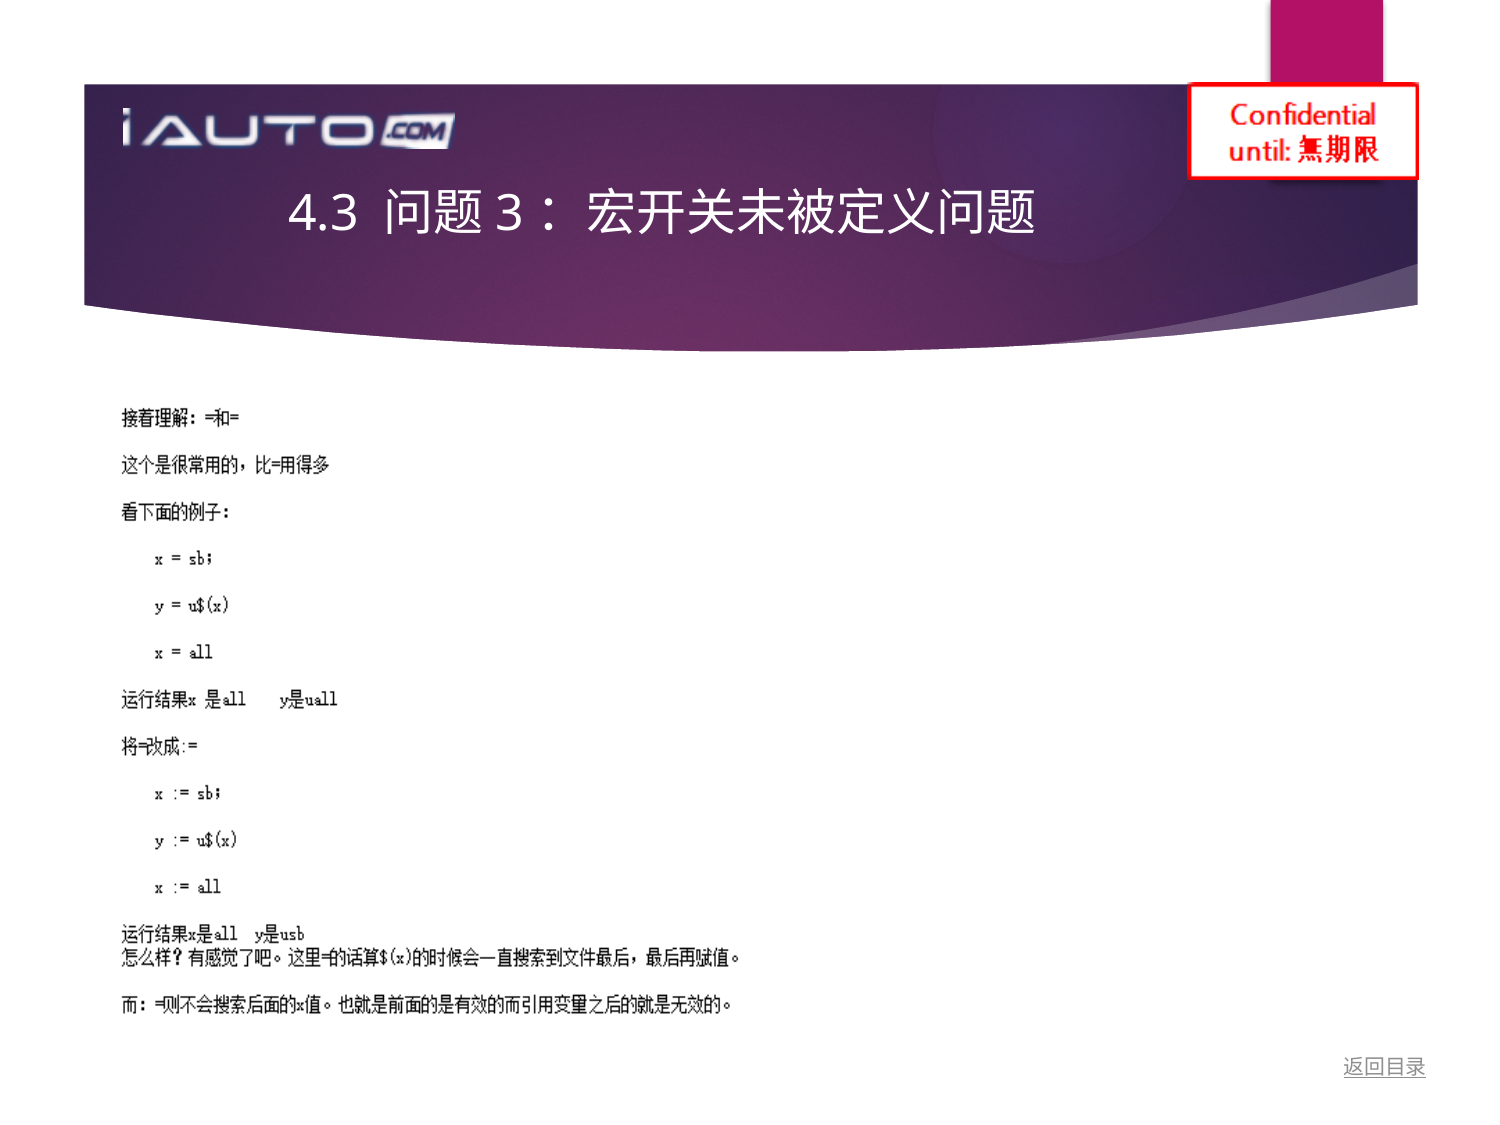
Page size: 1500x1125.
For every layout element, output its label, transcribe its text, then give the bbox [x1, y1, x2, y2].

text_box 返回目录 [1328, 1046, 1483, 1092]
picture [1186, 82, 1419, 181]
title 4.3 问题3：宏开关未被定义问题 [142, 152, 1183, 269]
picture [123, 108, 455, 150]
picture [100, 385, 1329, 1046]
